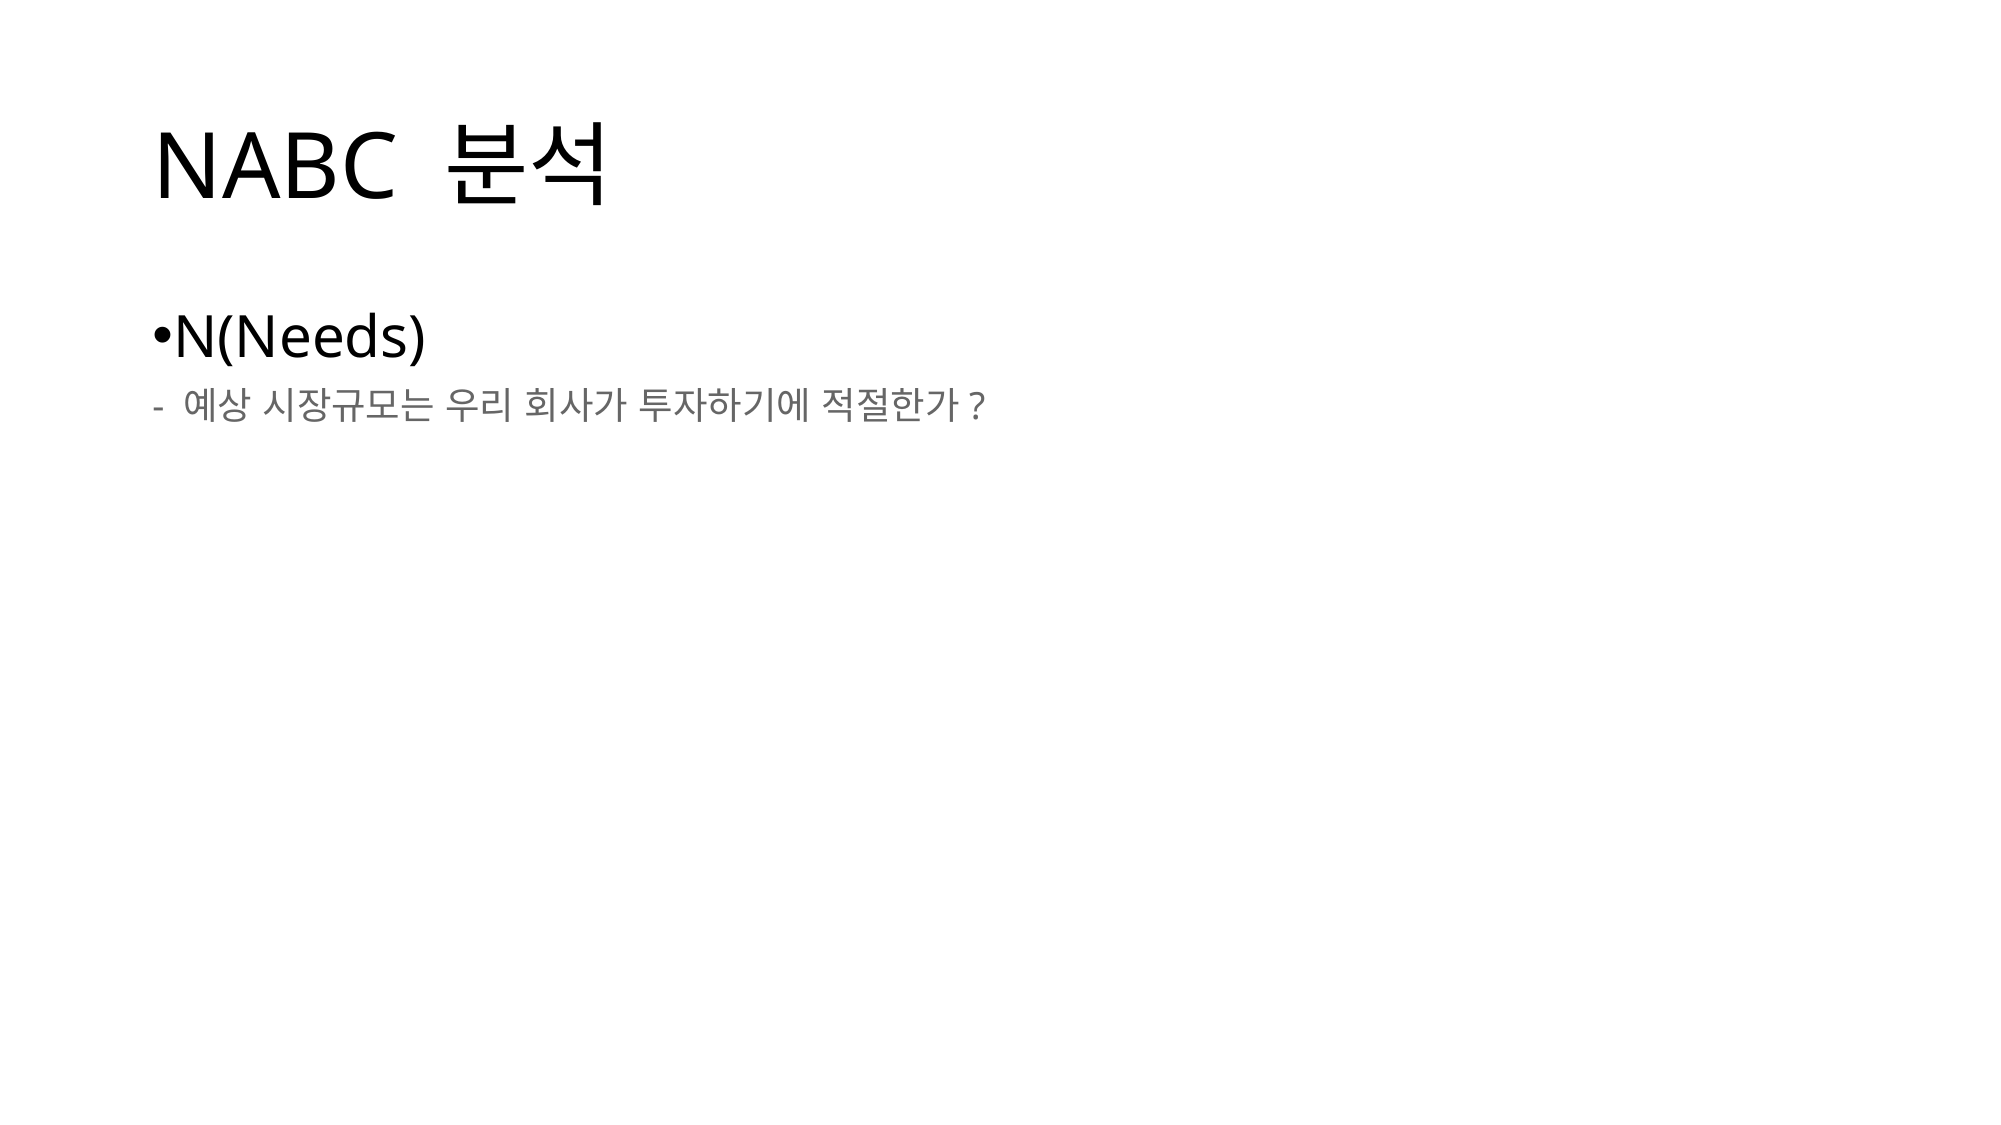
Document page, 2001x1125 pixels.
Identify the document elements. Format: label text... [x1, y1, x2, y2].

list N(Needs) - 예상 시장규모는 우리 회사가 투자하기에 적절한가? [137, 299, 1863, 1014]
title NABC 분석 [137, 59, 1863, 278]
